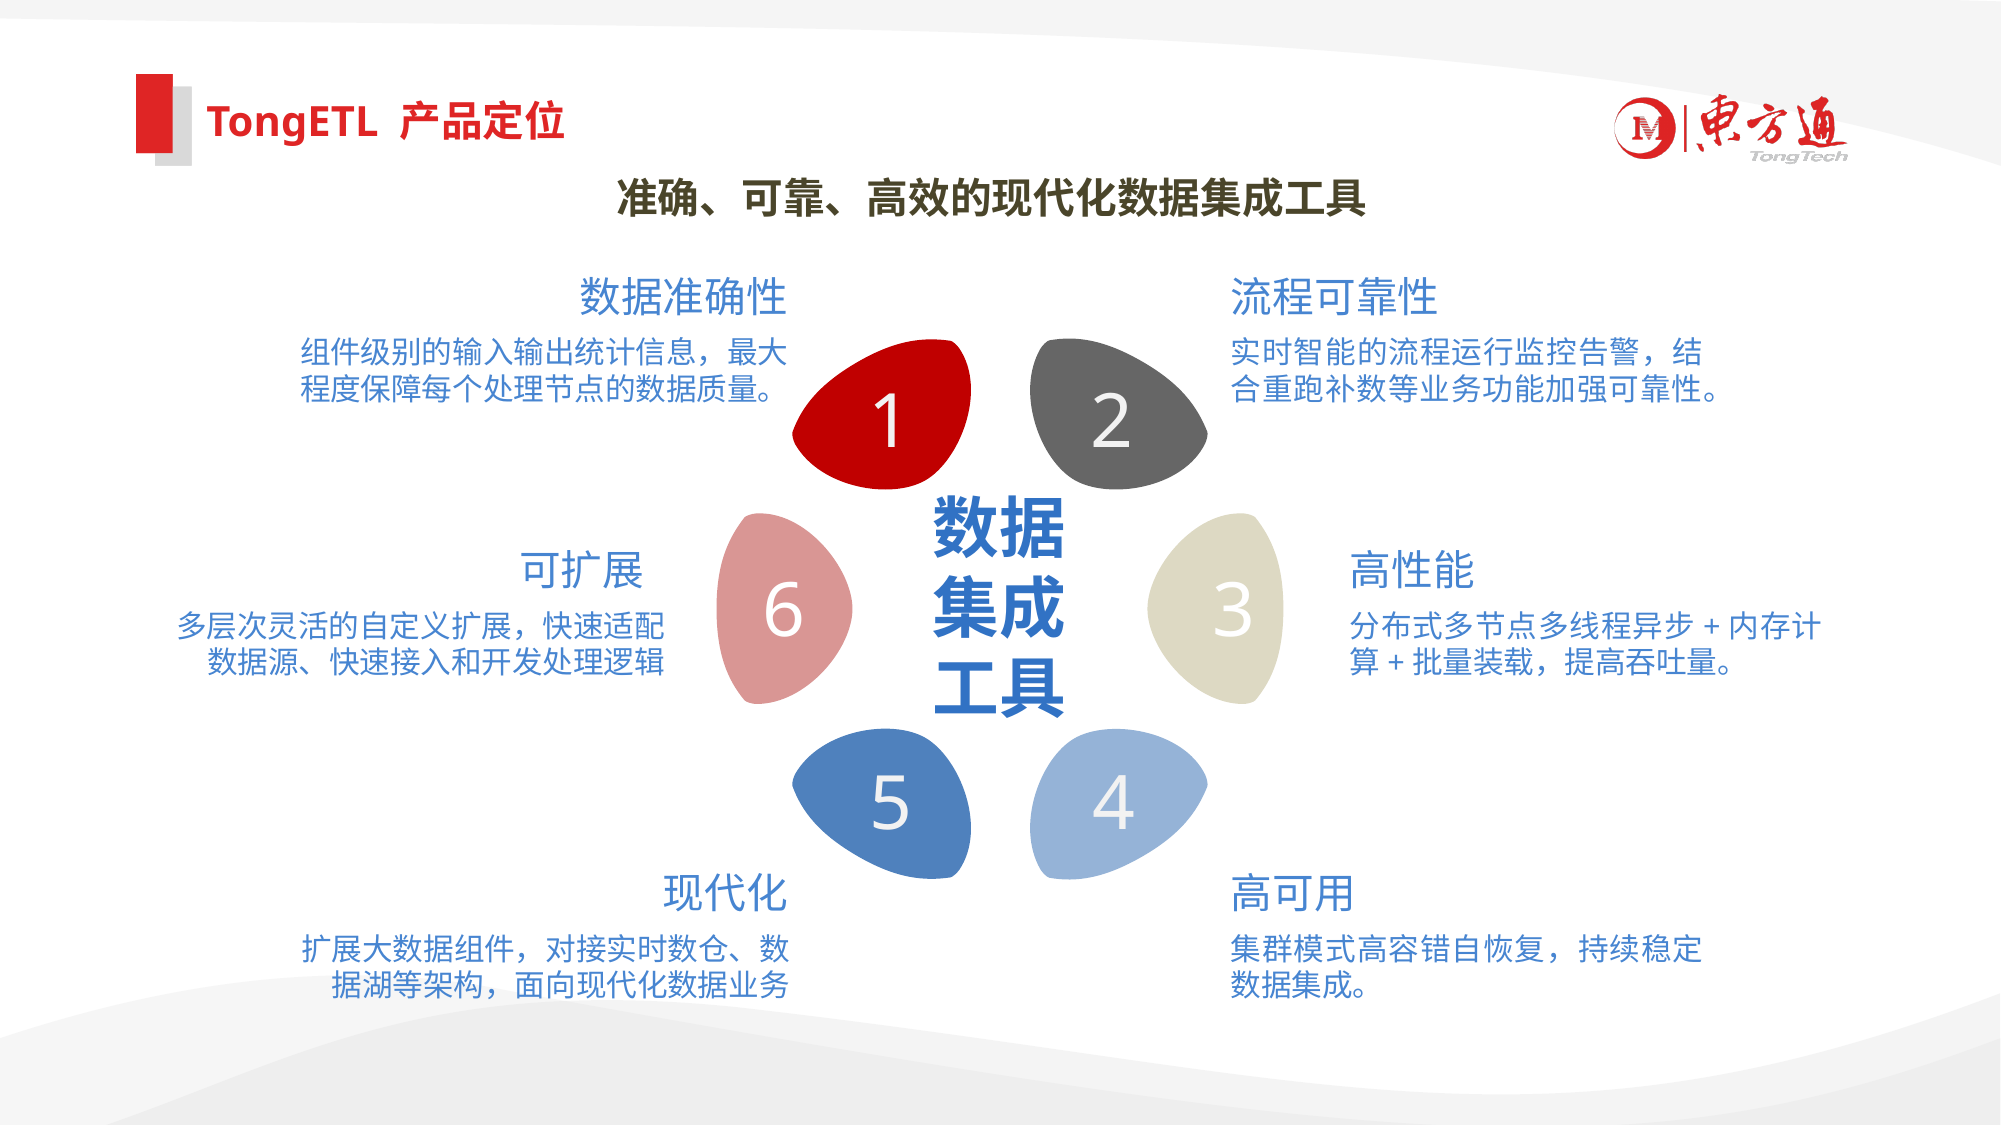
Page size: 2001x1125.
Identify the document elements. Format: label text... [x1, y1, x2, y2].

text_box TongETL 产品定位 [193, 87, 582, 153]
picture [1590, 79, 1883, 178]
text_box [135, 73, 174, 154]
text_box [154, 86, 193, 167]
text_box 准确、可靠、高效的现代化数据集成工具 [601, 164, 1399, 229]
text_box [173, 270, 1823, 1004]
